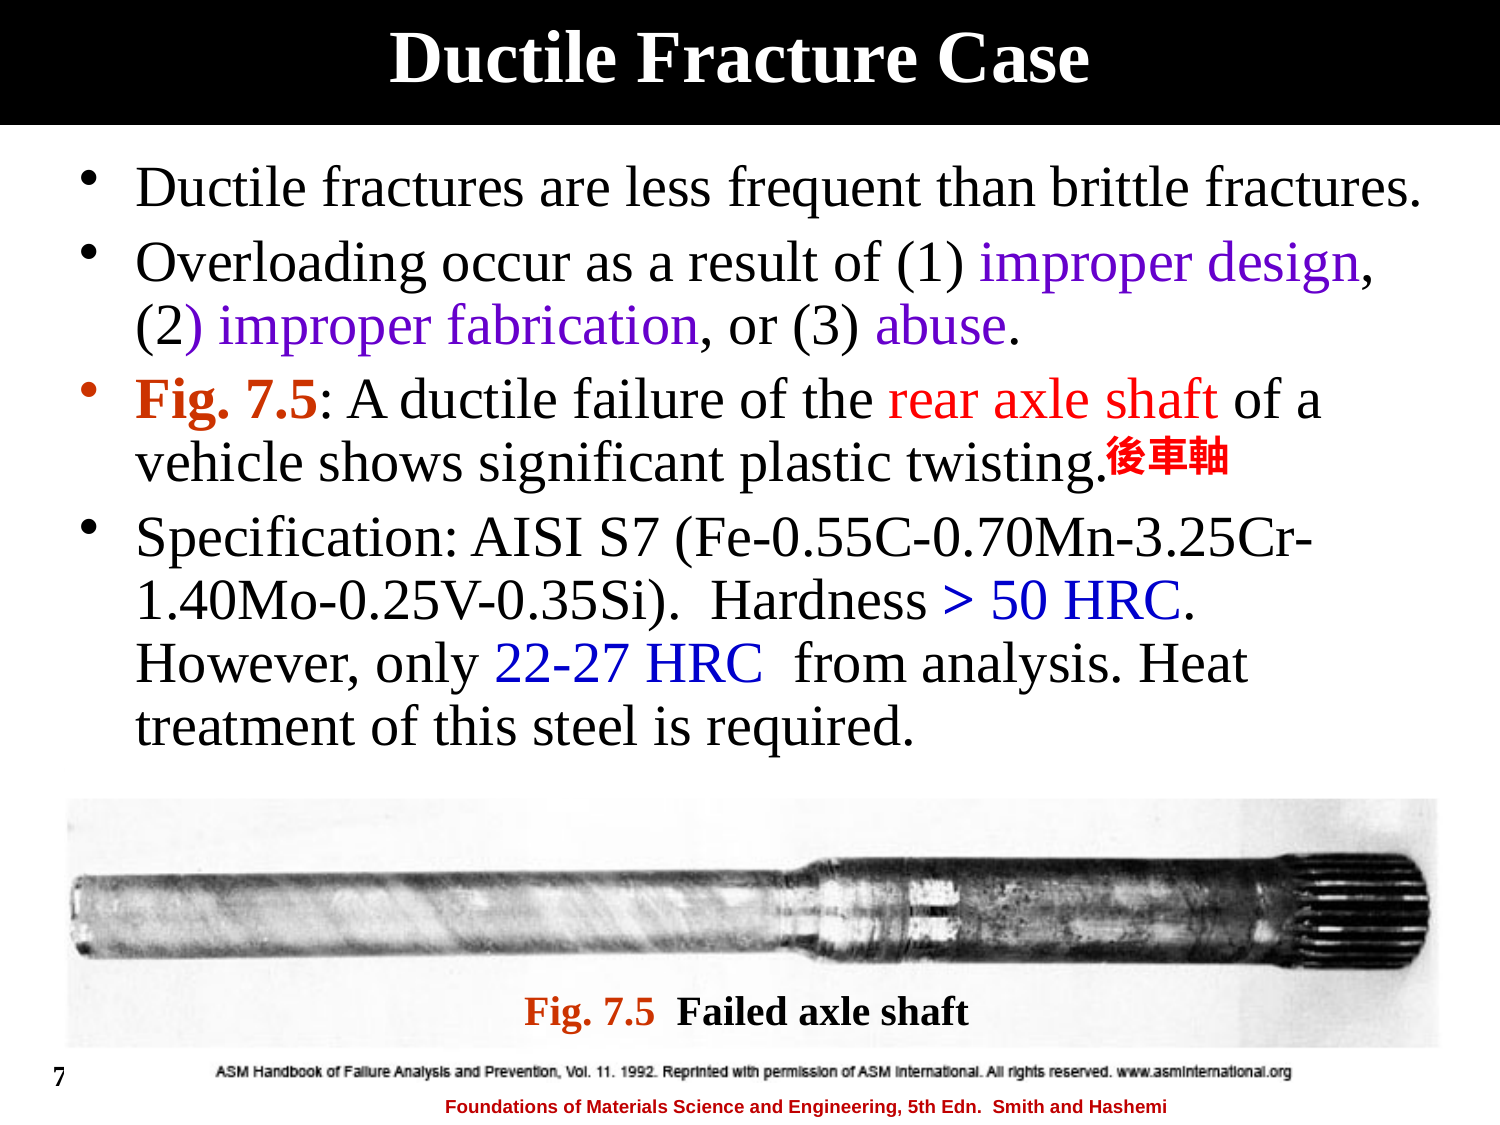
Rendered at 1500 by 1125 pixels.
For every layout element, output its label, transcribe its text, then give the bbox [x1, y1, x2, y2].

slide_number 7 [0, 1049, 83, 1125]
text_box Ductile fractures are less frequent than brittle fractures. Overloading occur as a result of (1) improper design, (2) improper fabrication, or (3) abuse. Fig. 7.5: A ductile failure of the rear axle shaft of a vehicle shows significant plastic twisting. Specification: AISI S7 (Fe-0.55C-0.70Mn-3.25Cr-1.40Mo-0.25V-0.35Si). Hardness > 50 HRC. However, only 22-27 HRC from analysis. Heat treatment of this steel is required. [64, 148, 1453, 799]
text_box 後車軸 [1090, 421, 1246, 487]
text_box Ductile Fracture Case [0, 0, 1500, 125]
picture [64, 740, 1443, 1083]
